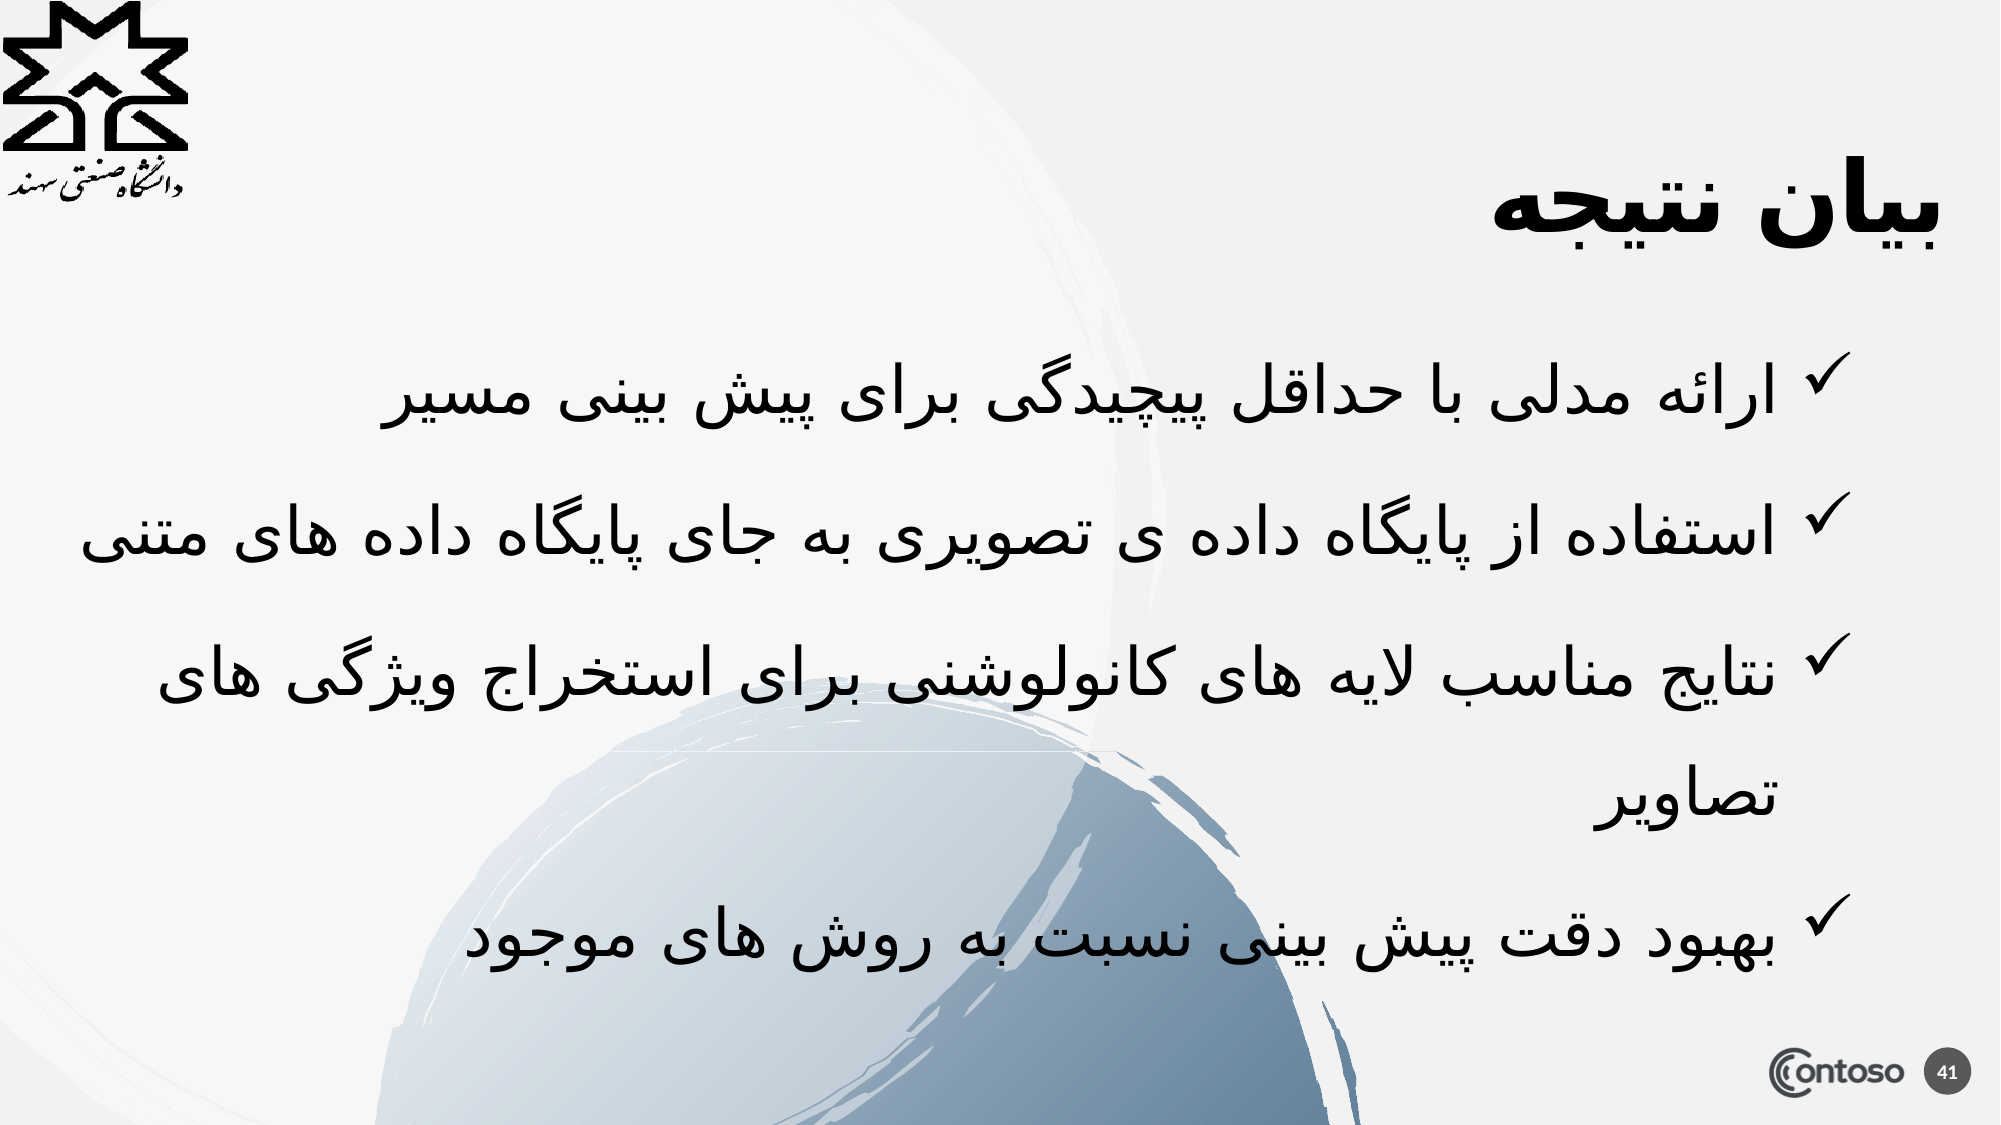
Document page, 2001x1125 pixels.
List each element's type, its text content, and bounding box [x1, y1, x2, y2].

slide_number 41 [1923, 1047, 1972, 1095]
title بیان نتیجه [1260, 115, 1948, 255]
picture [3, 1, 188, 202]
list ارائه مدلی با حداقل پیچیدگی برای پیش بینی مسیر استفاده از پایگاه داده ی تصویری به جای پایگاه داده های متنی نتایج مناسب لایه های کانولوشنی برای استخراج ویژگی های تصاویر بهبود دقت پیش بینی نسبت به روش های موجود [47, 307, 1856, 1021]
